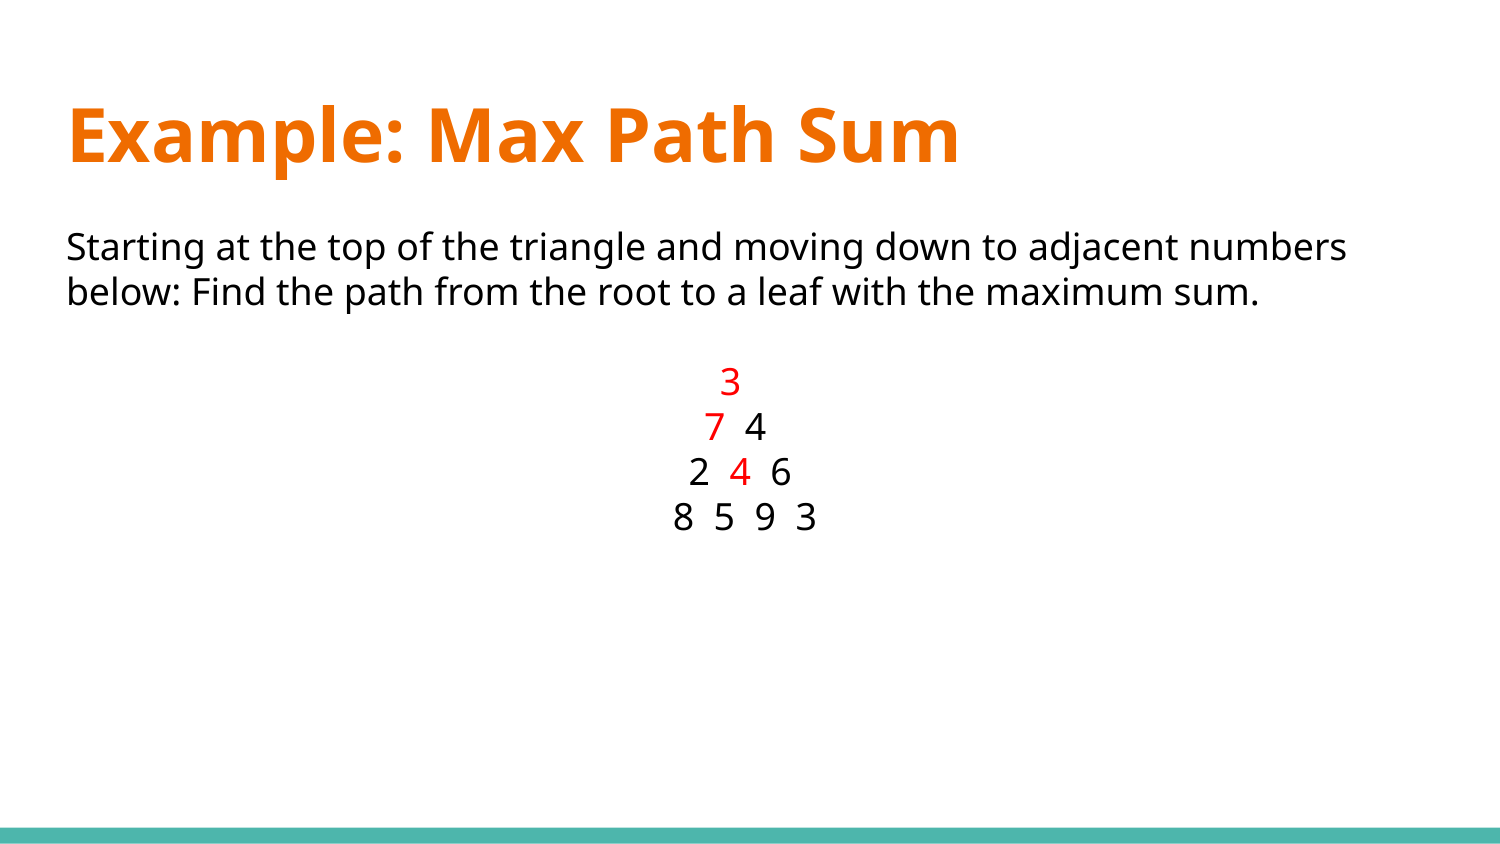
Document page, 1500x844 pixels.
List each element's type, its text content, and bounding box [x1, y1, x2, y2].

title Example: Max Path Sum [51, 72, 1449, 189]
list Starting at the top of the triangle and moving down to adjacent numbers below: Find the path from the root to a leaf with the maximum sum. 3 7 4 2 4 6 8 5 9 3 [51, 207, 1449, 558]
